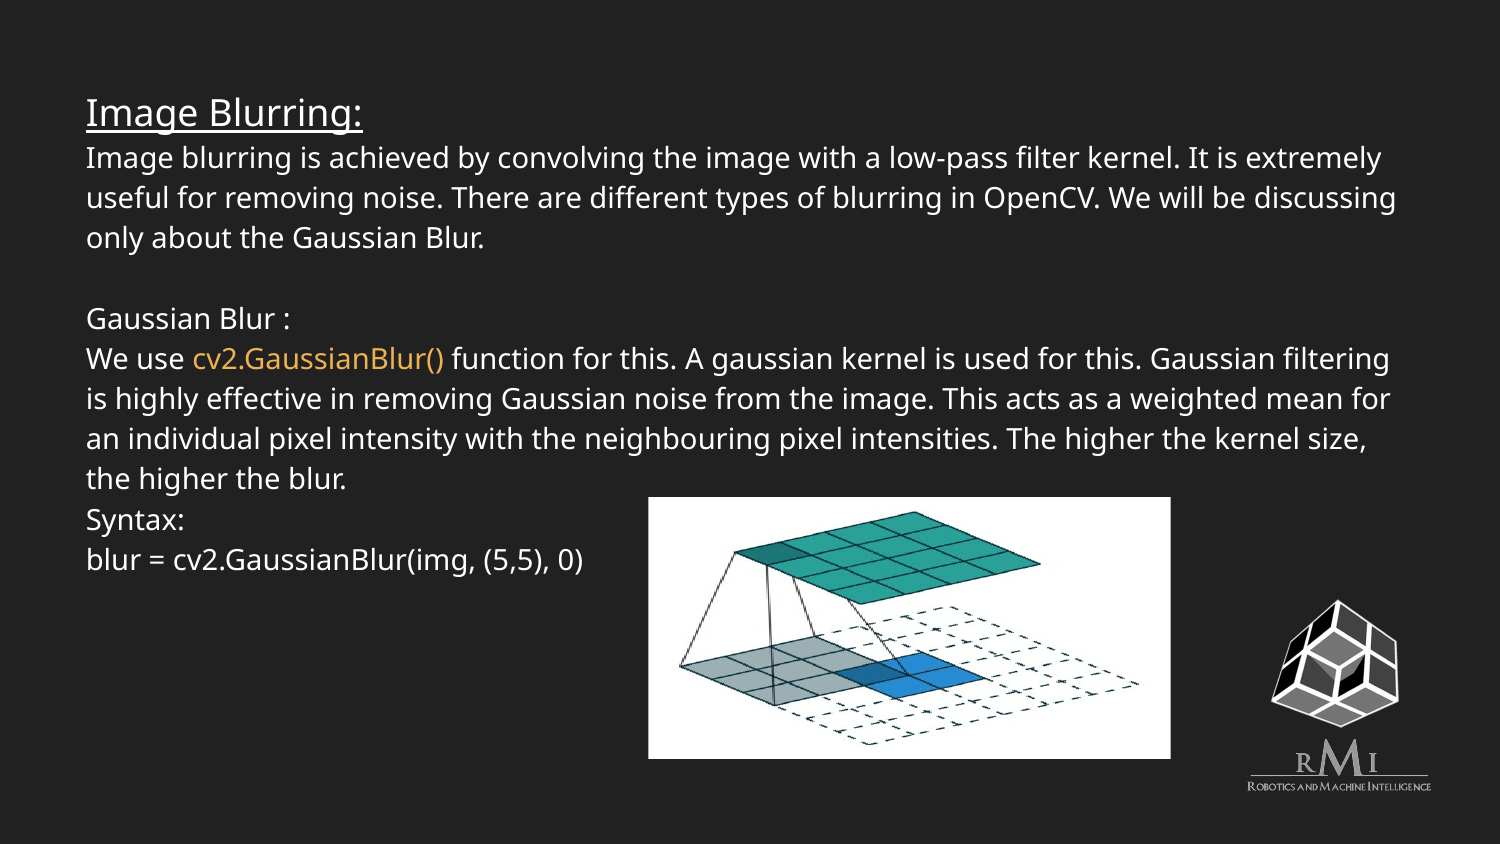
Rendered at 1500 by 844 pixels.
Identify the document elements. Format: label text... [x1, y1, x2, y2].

picture [1225, 591, 1457, 800]
text_box [648, 497, 1171, 759]
text_box Image Blurring: Image blurring is achieved by convolving the image with a low-pass filter kernel. It is extremely useful for removing noise. There are different types of blurring in OpenCV. We will be discussing only about the Gaussian Blur. Gaussian Blur : We use cv2.GaussianBlur() function for this. A gaussian kernel is used for this. Gaussian filtering is highly effective in removing Gaussian noise from the image. This acts as a weighted mean for an individual pixel intensity with the neighbouring pixel intensities. The higher the kernel size, the higher the blur. Syntax: blur = cv2.GaussianBlur(img, (5,5), 0) [70, 67, 1430, 591]
